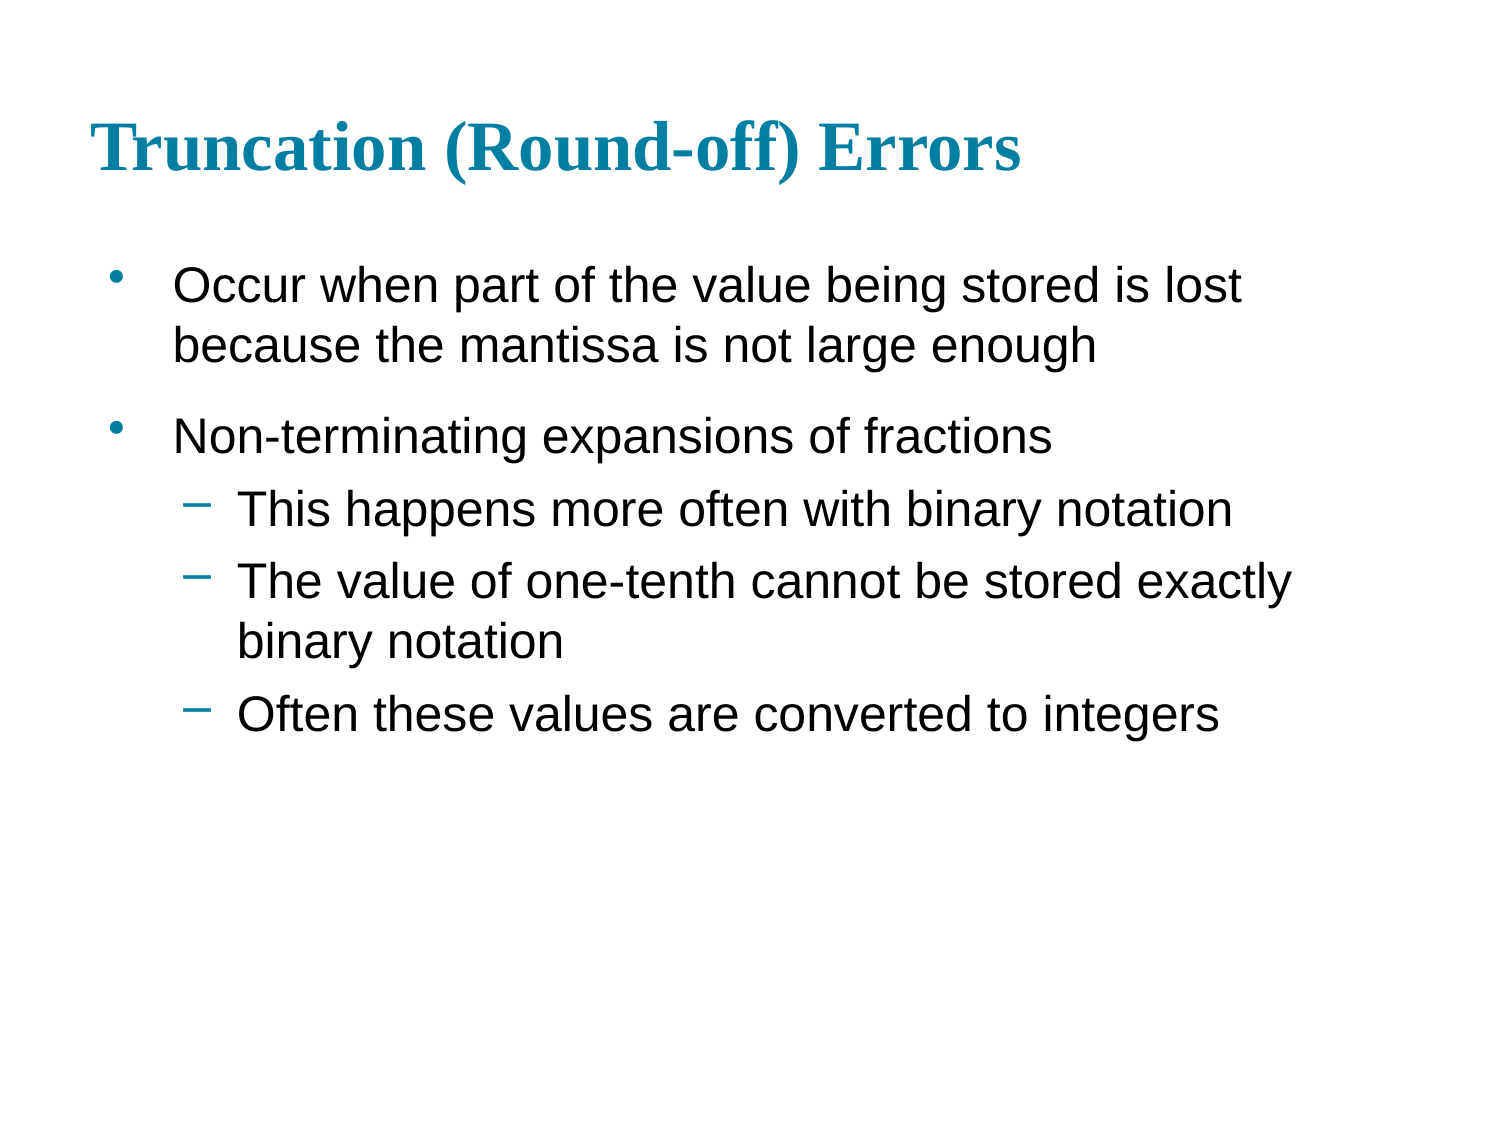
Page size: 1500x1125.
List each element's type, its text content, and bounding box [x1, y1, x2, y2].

list Occur when part of the value being stored is lost because the mantissa is not large enough Non-terminating expansions of fractions This happens more often with binary notation The value of one-tenth cannot be stored exactly binary notation Often these values are converted to integers [76, 237, 1427, 980]
title Truncation (Round-off) Errors [75, 35, 1425, 200]
